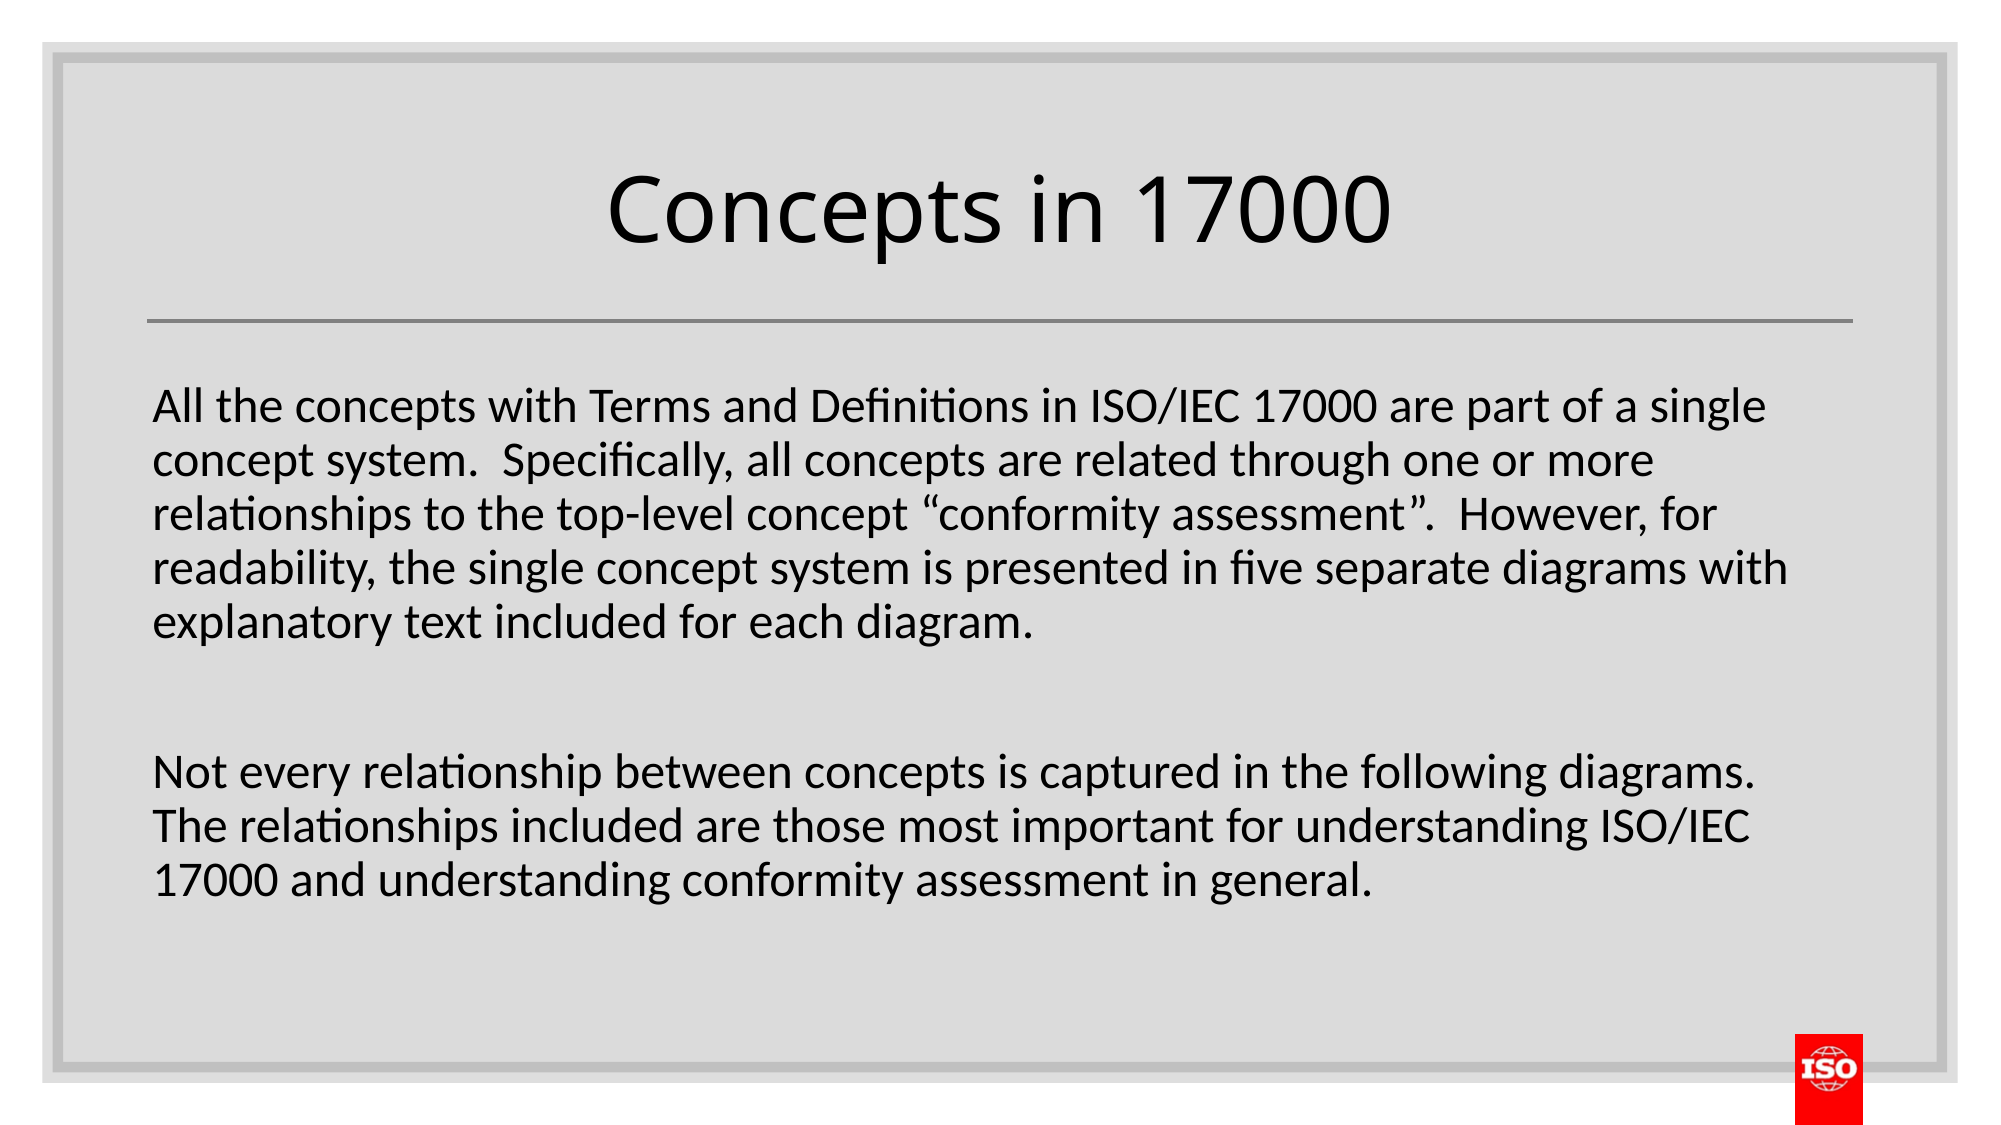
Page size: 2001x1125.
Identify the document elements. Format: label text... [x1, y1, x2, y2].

text_box [52, 51, 1948, 1073]
picture [1795, 1034, 1863, 1125]
list All the concepts with Terms and Definitions in ISO/IEC 17000 are part of a single concept system. Specifically, all concepts are related through one or more relationships to the top-level concept “conformity assessment”. However, for readability, the single concept system is presented in five separate diagrams with explanatory text included for each diagram. Not every relationship between concepts is captured in the following diagrams. The relationships included are those most important for understanding ISO/IEC 17000 and understanding conformity assessment in general. [137, 372, 1863, 973]
title Concepts in 17000 [137, 103, 1863, 322]
